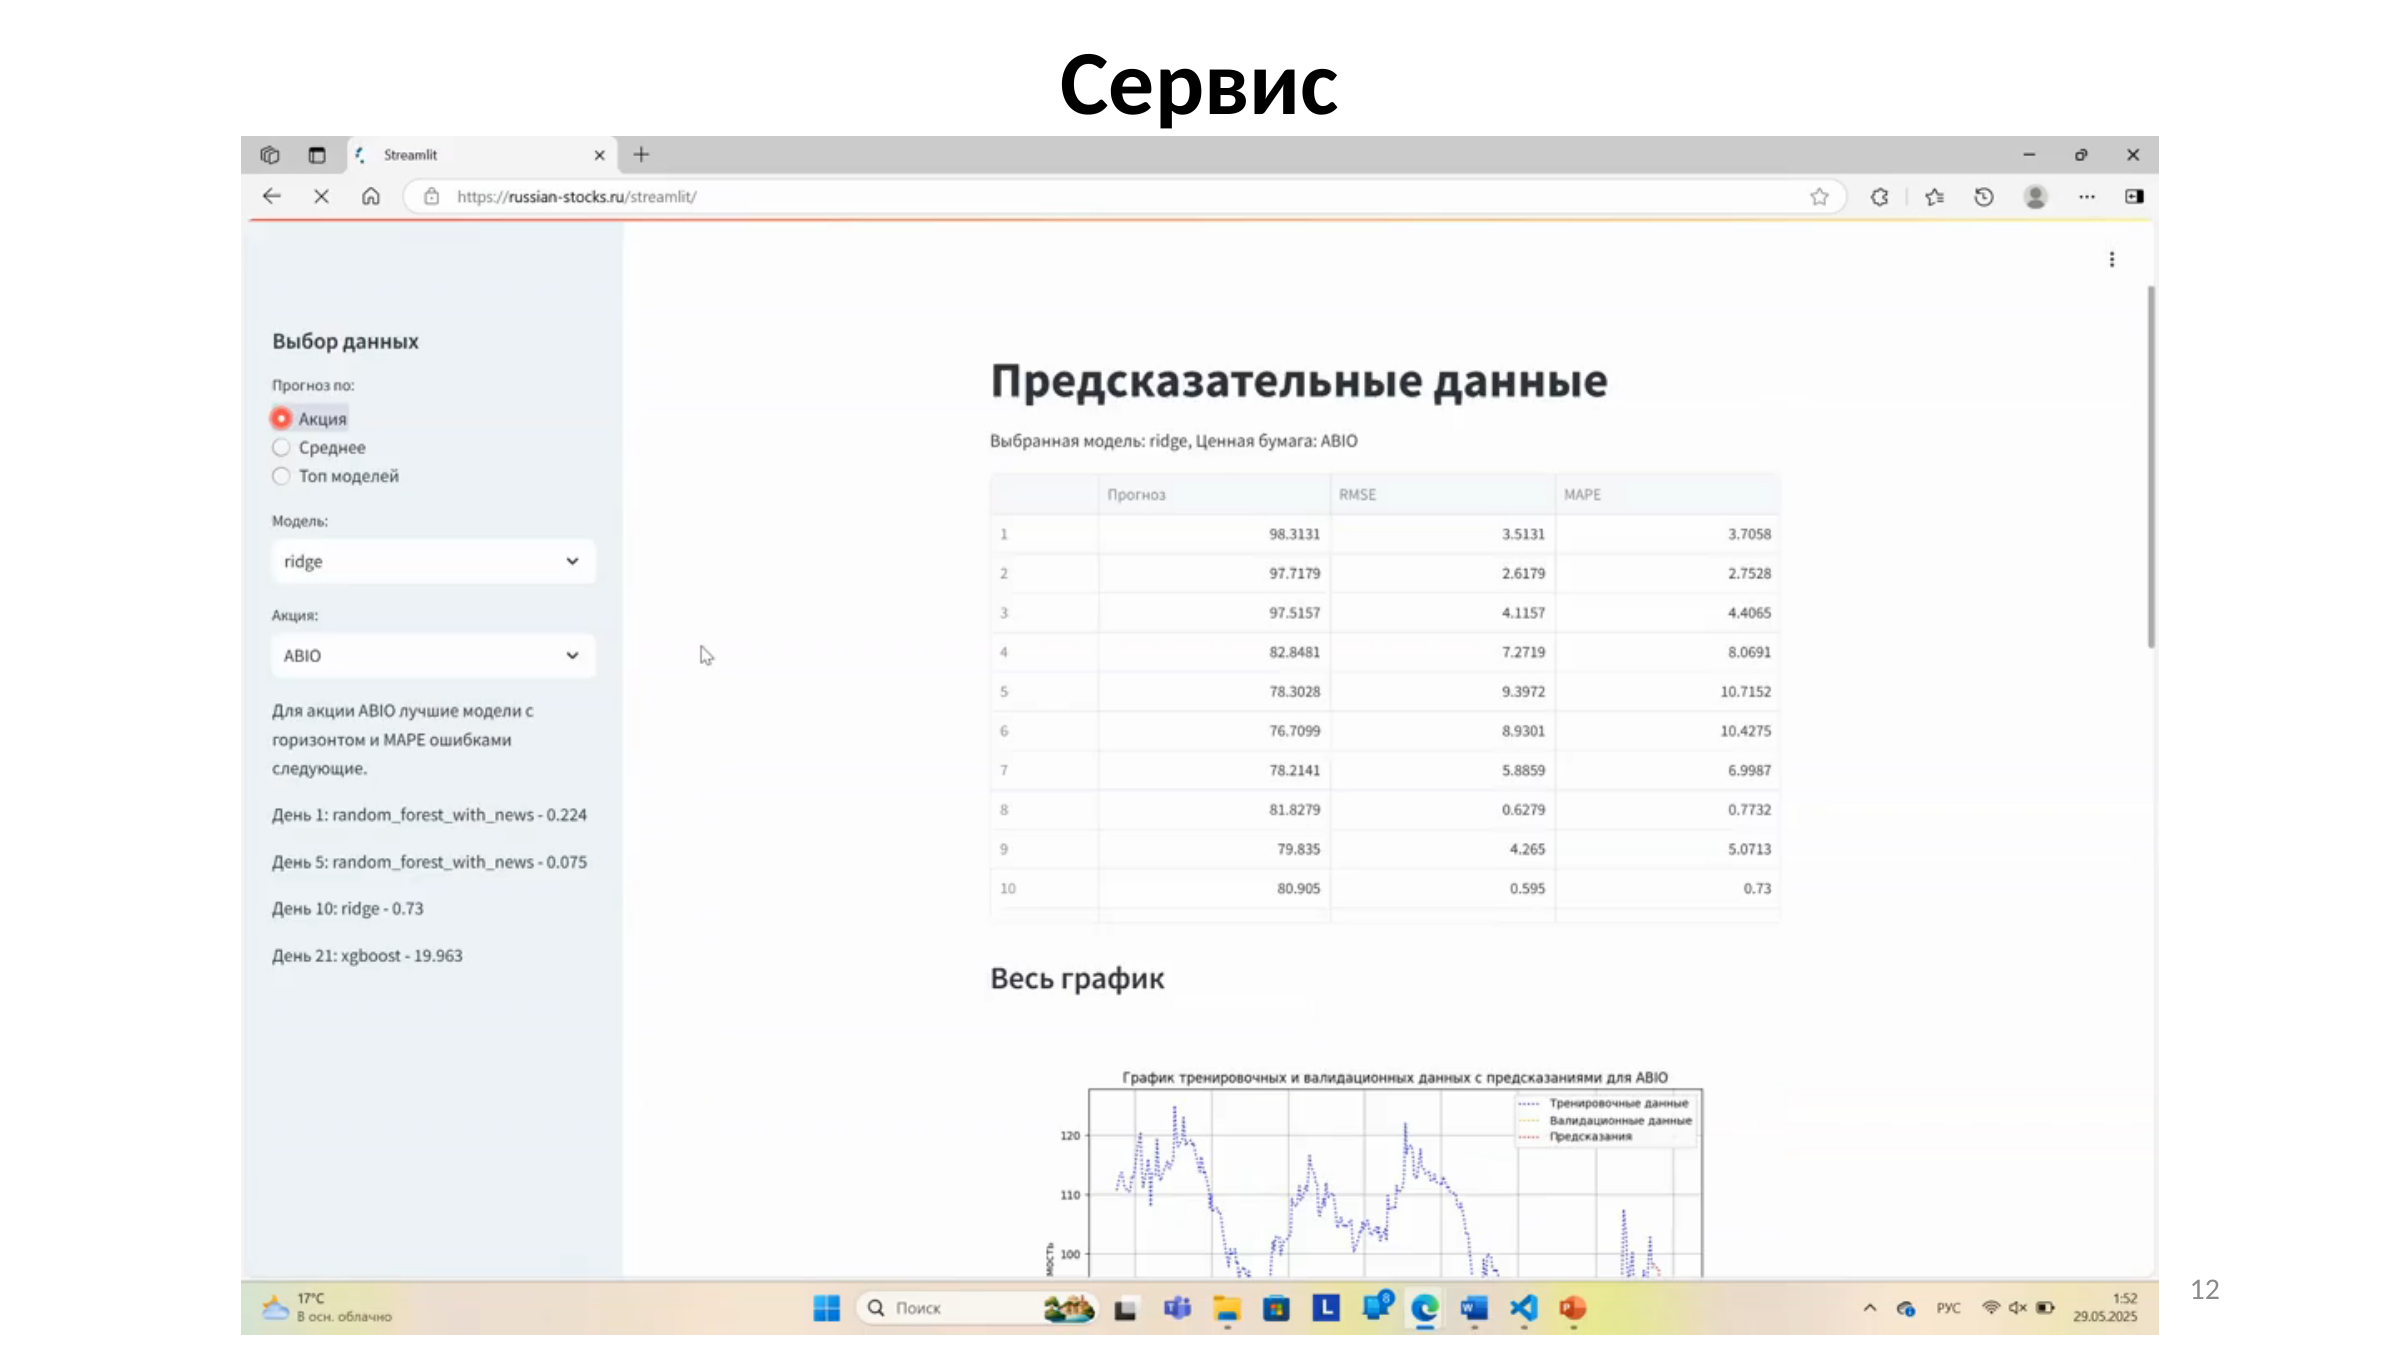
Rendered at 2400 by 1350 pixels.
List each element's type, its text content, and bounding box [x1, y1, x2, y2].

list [240, 135, 2160, 1336]
text_box Сервис [1043, 23, 1357, 133]
slide_number 12 [2160, 1251, 2235, 1324]
